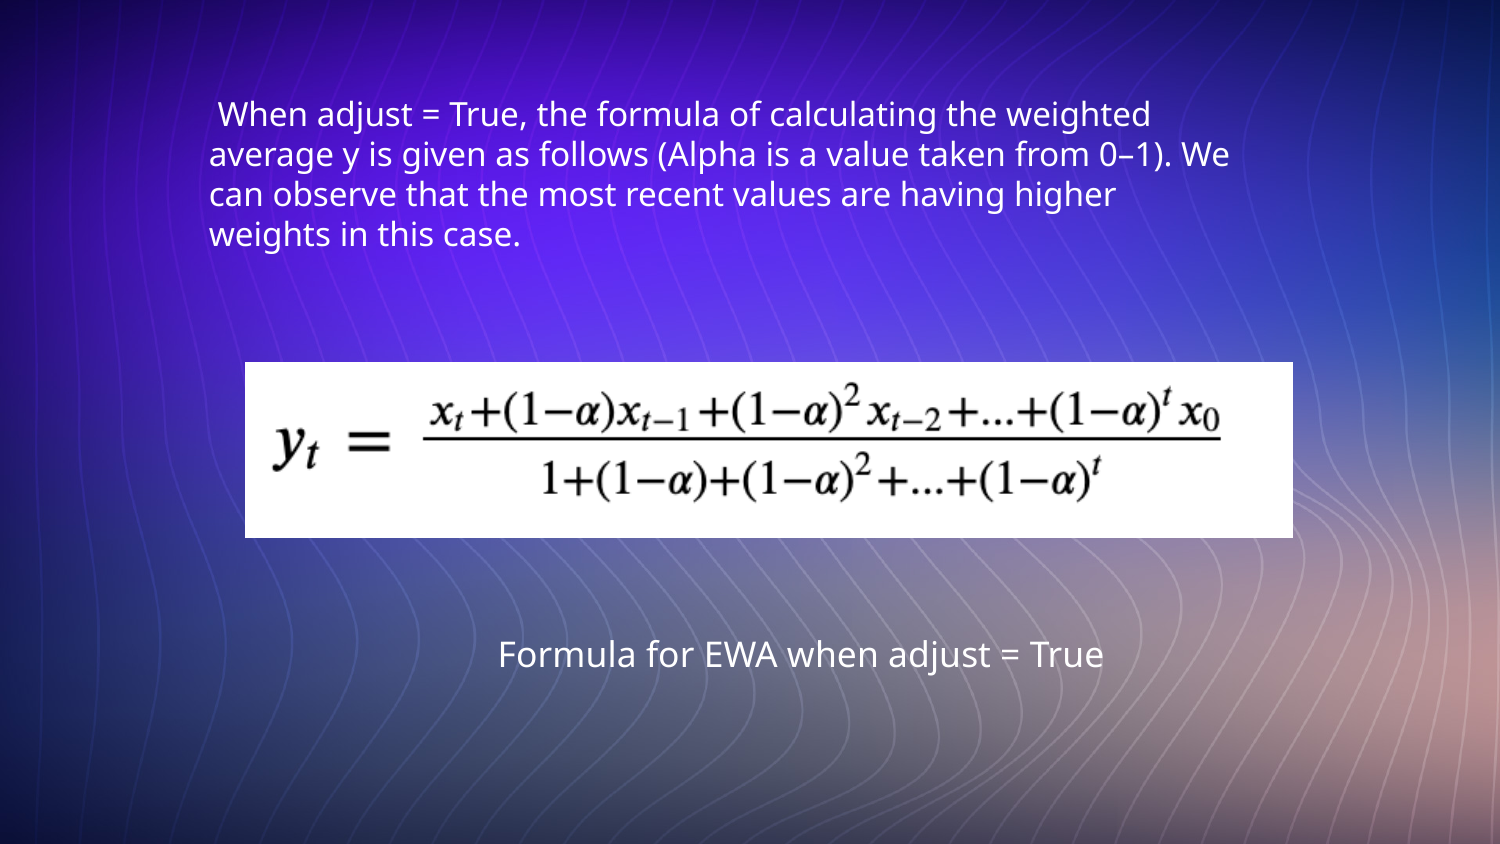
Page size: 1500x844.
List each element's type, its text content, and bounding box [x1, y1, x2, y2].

text_box When adjust = True, the formula of calculating the weighted average y is given as follows (Alpha is a value taken from 0–1). We can observe that the most recent values are having higher weights in this case. [193, 78, 1264, 268]
text_box Formula for EWA when adjust = True [482, 617, 1199, 690]
picture [0, 0, 1500, 844]
